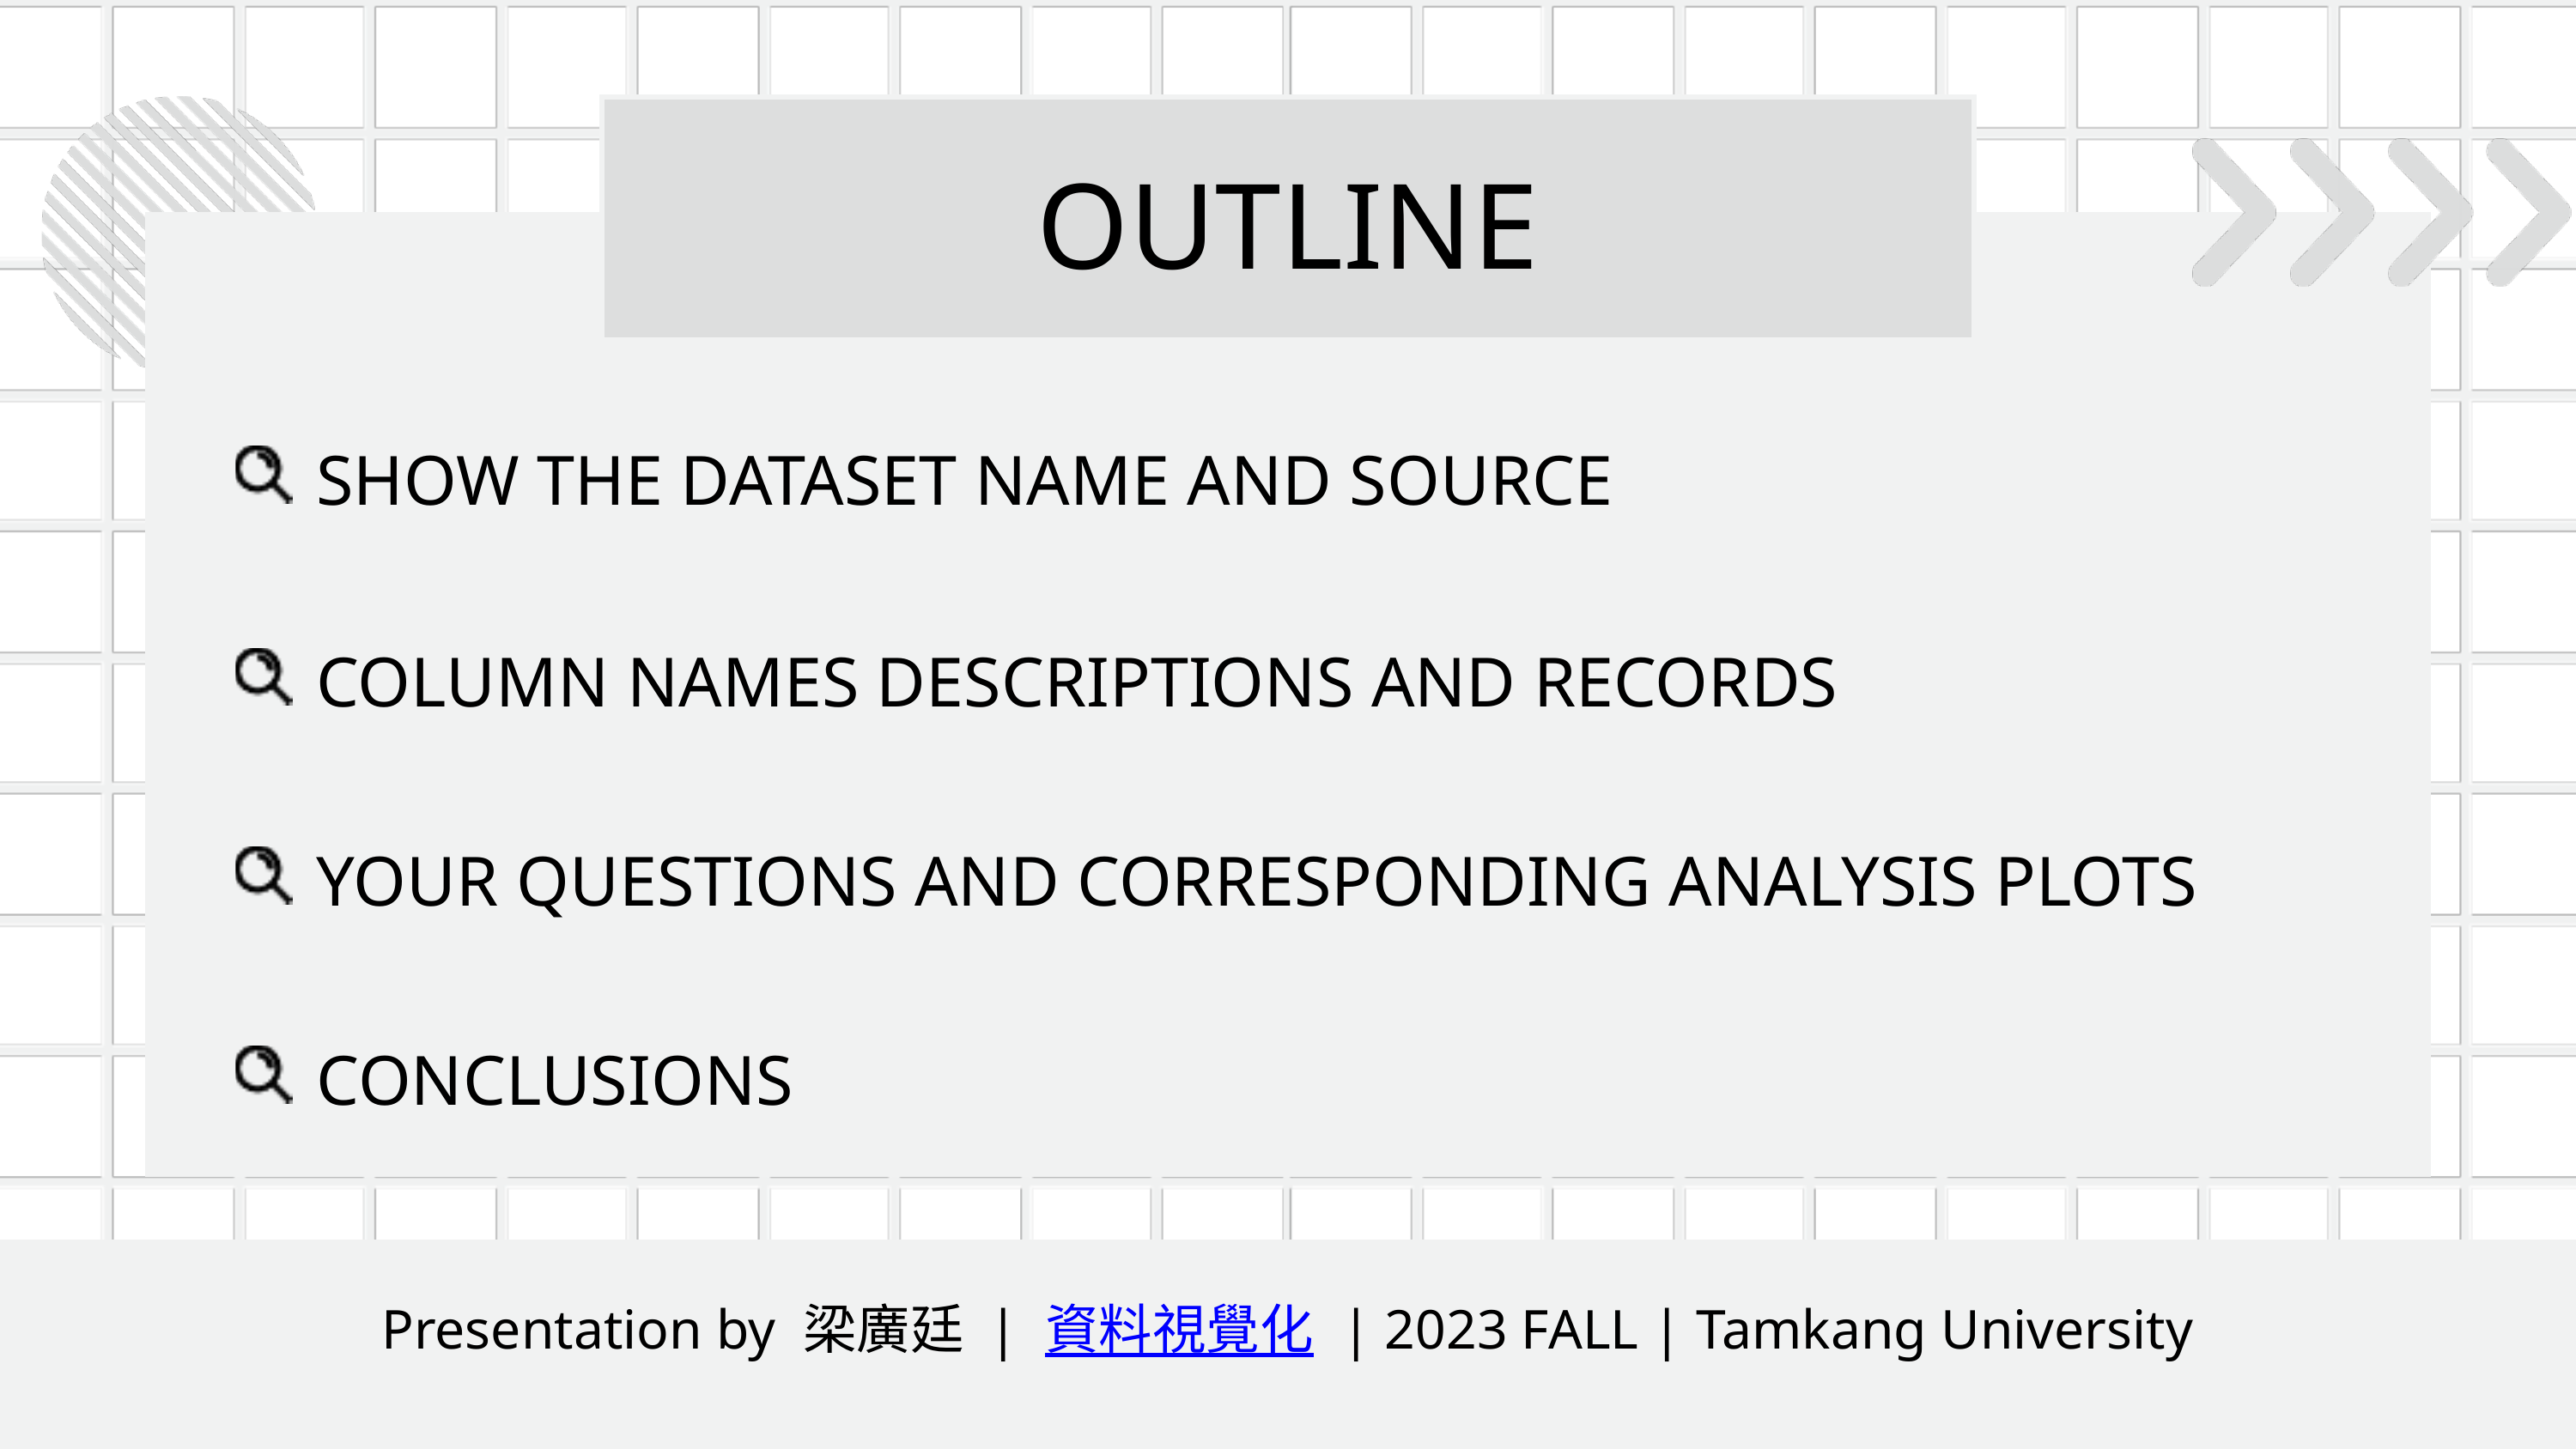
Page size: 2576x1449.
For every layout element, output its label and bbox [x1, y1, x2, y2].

text_box [144, 211, 2432, 1178]
text_box [0, 1239, 2576, 1449]
text_box [601, 96, 1975, 341]
text_box [0, 0, 2576, 1236]
